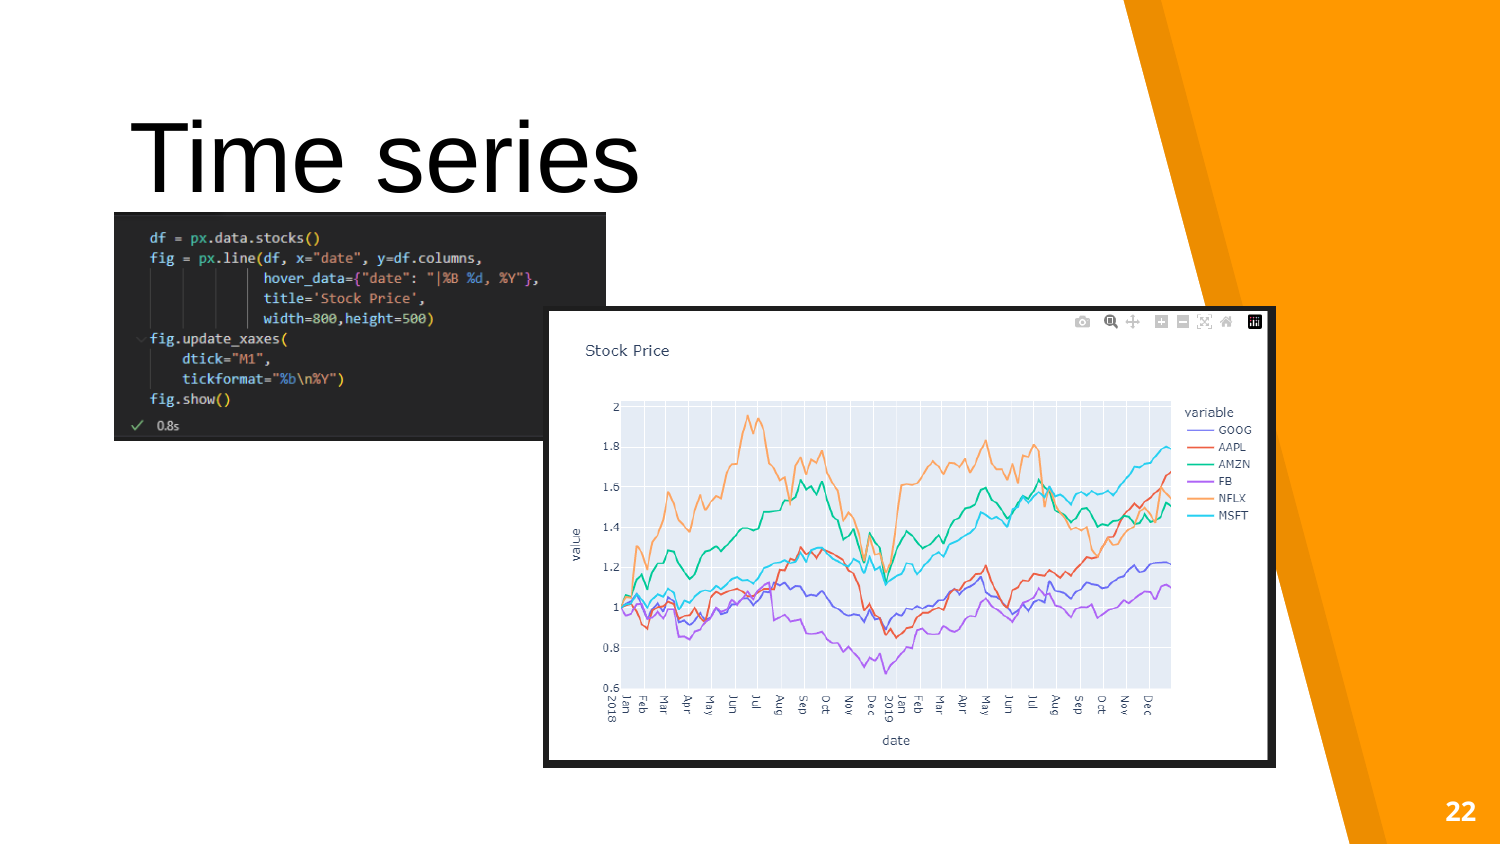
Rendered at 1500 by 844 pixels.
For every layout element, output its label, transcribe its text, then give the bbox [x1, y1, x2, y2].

text_box Time series [114, 85, 1097, 221]
slide_number 22 [1401, 779, 1492, 844]
picture [114, 212, 1276, 768]
